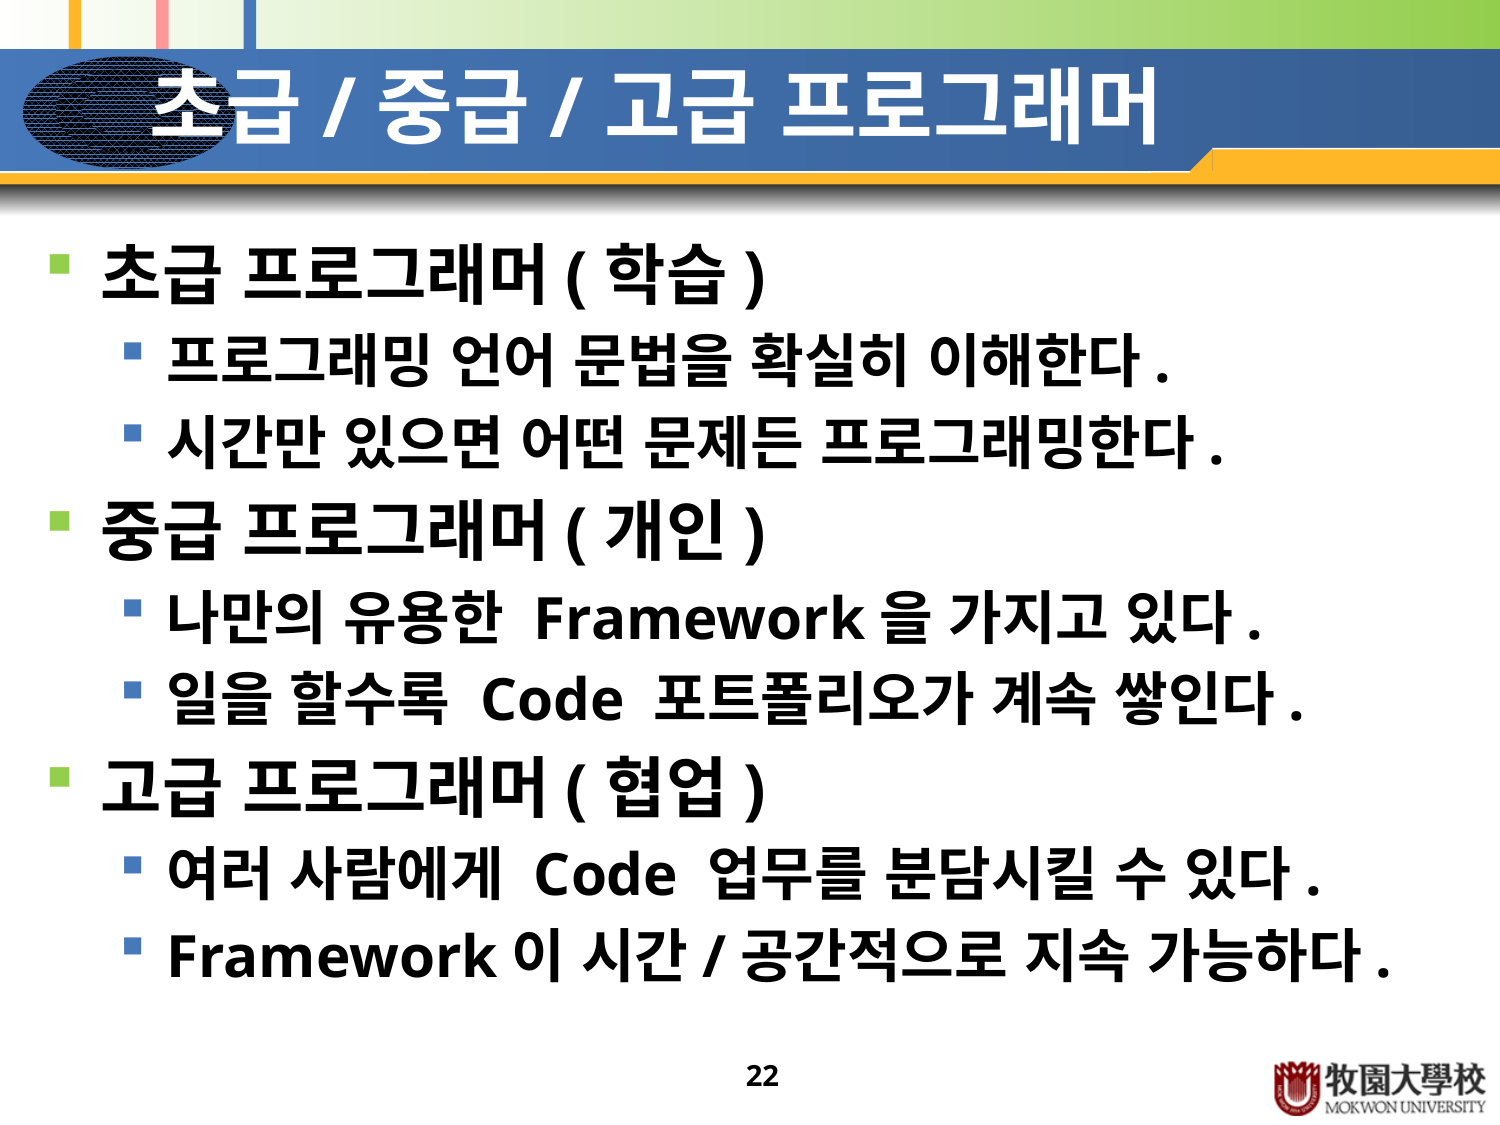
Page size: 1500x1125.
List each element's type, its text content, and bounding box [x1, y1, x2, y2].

title 초급/중급/고급 프로그래머 [134, 57, 1413, 151]
slide_number 22 [637, 1049, 888, 1125]
list 초급 프로그래머(학습) 프로그래밍 언어 문법을 확실히 이해한다. 시간만 있으면 어떤 문제든 프로그래밍한다. 중급 프로그래머(개인) 나만의 유용한 Framework을 가지고 있다. 일을 할수록 Code 포트폴리오가 계속 쌓인다. 고급 프로그래머(협업) 여러 사람에게 Code 업무를 분담시킬 수 있다. Framework이 시간/공간적으로 지속 가능하다. [29, 224, 1448, 1038]
picture [1271, 1053, 1487, 1116]
